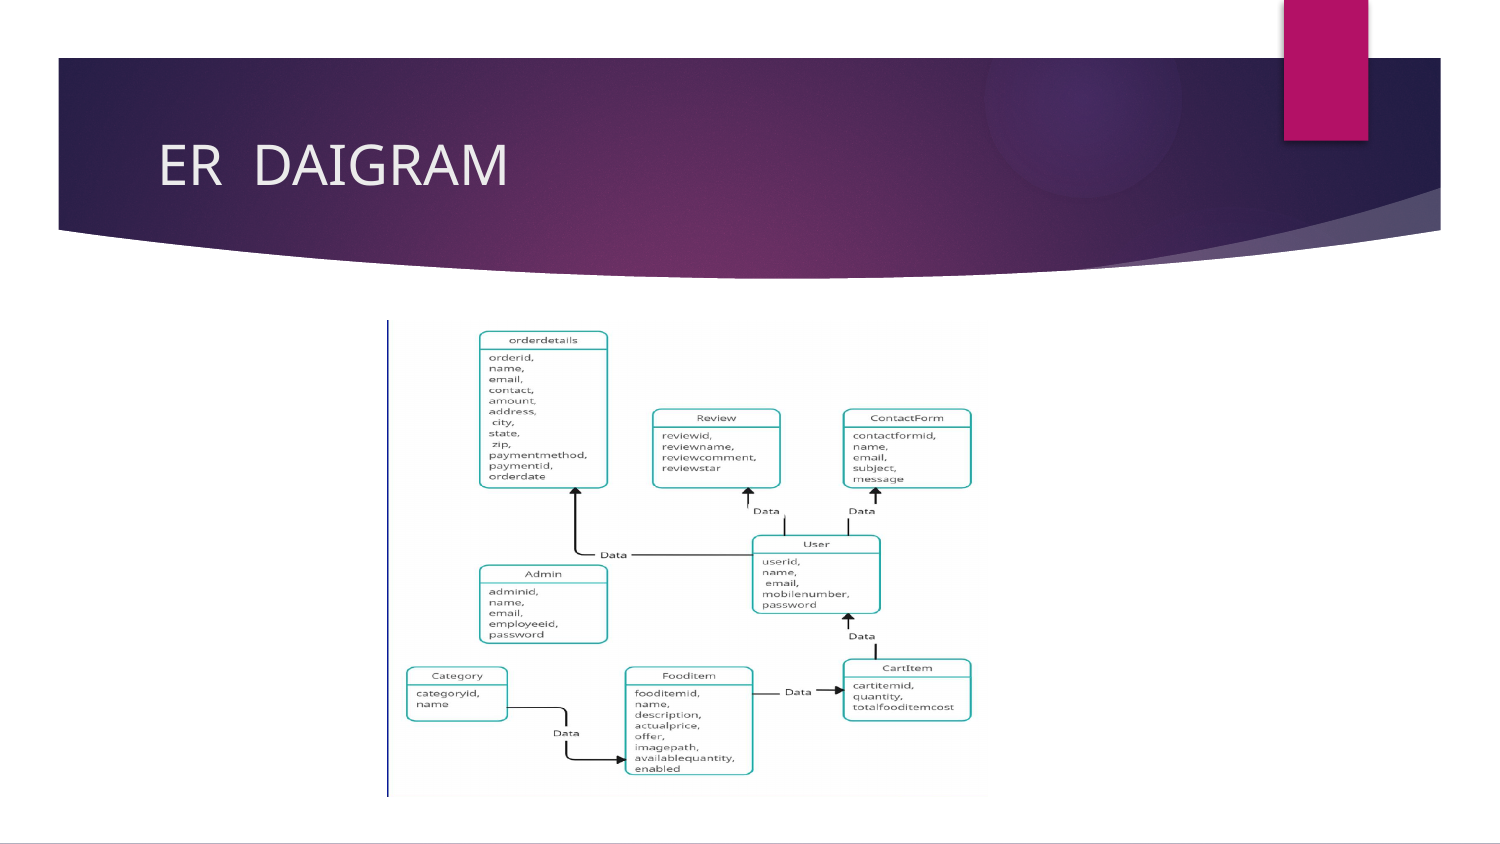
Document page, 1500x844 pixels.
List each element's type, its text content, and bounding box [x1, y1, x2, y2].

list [387, 319, 988, 798]
title ER DAIGRAM [142, 119, 1220, 207]
